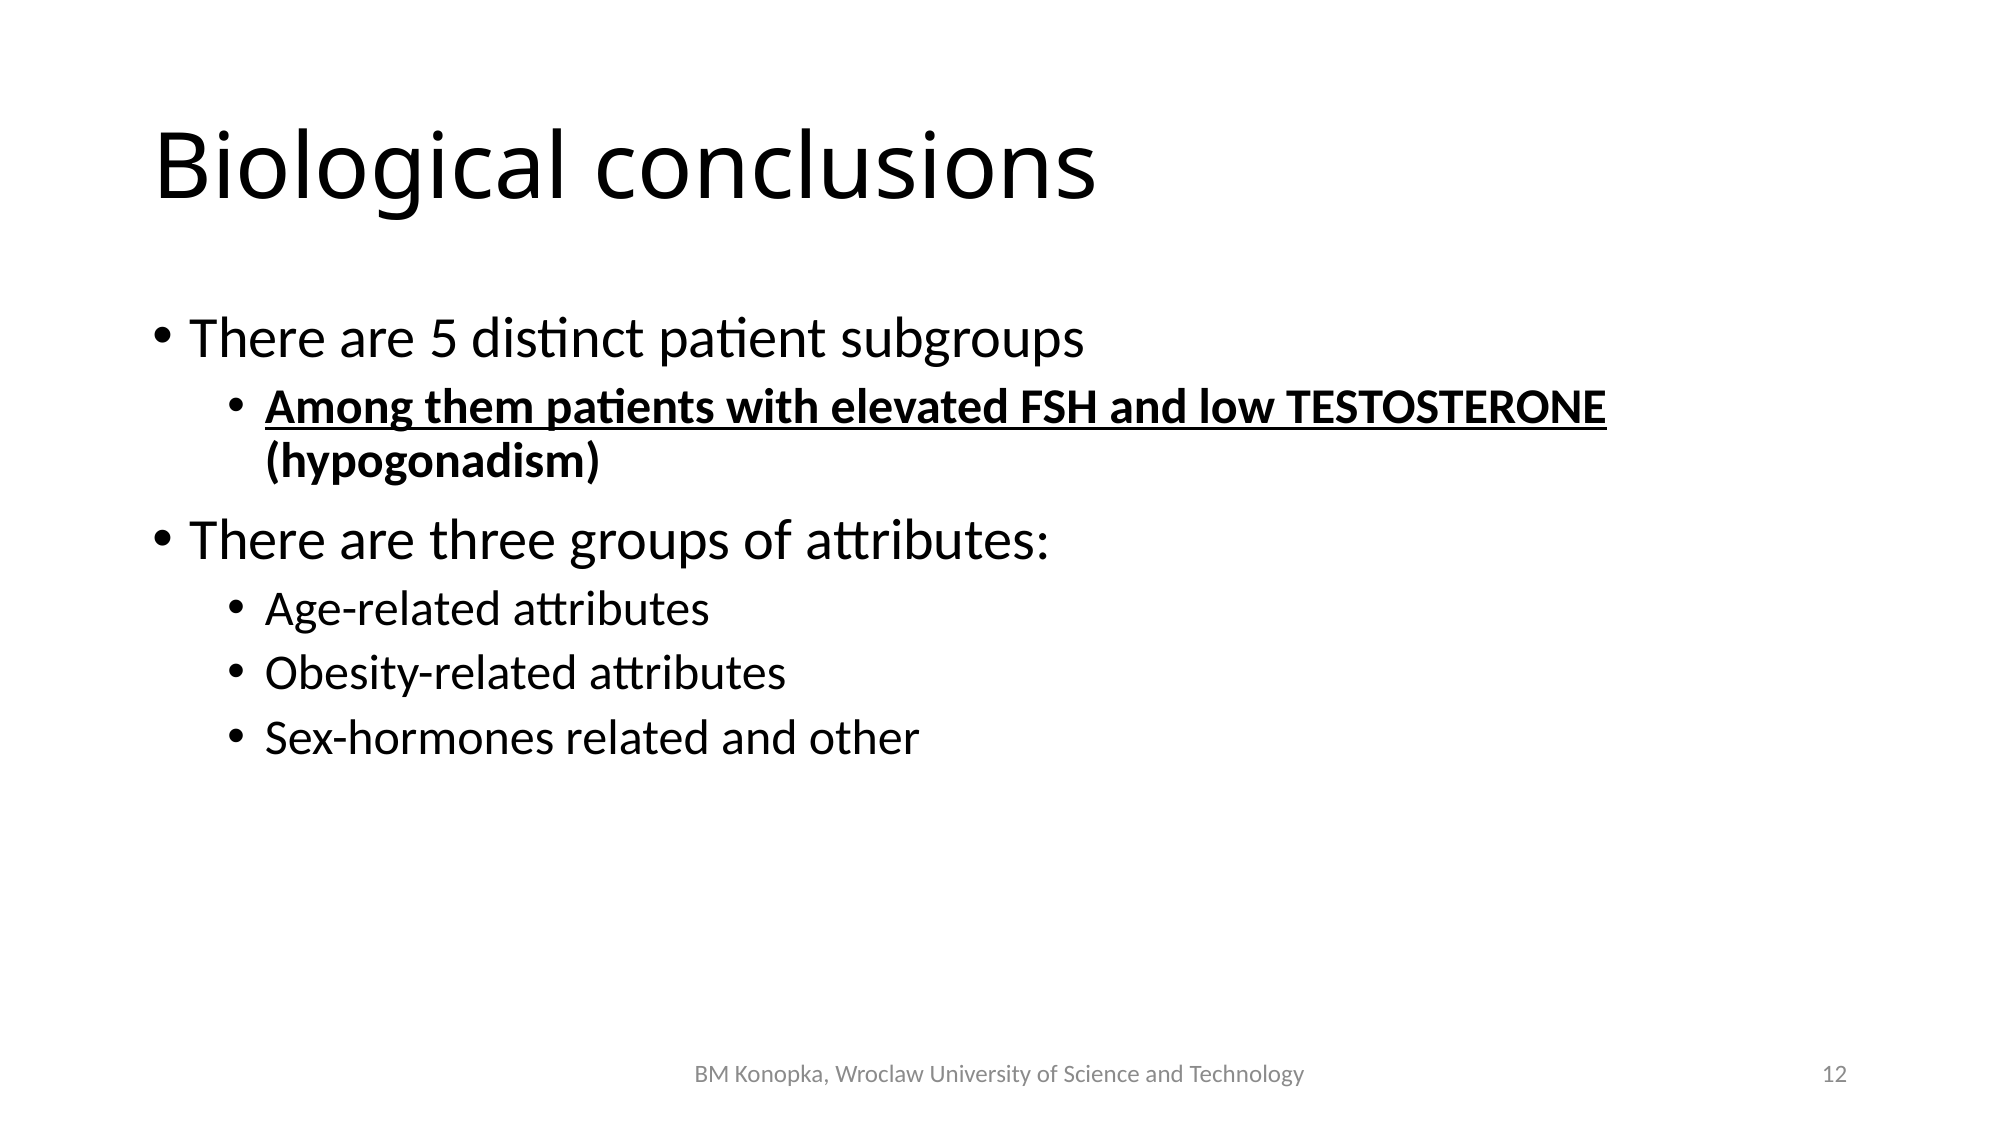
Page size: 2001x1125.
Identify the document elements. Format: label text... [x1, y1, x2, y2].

footer BM Konopka, Wroclaw University of Science and Technology [662, 1042, 1338, 1103]
title Biological conclusions [137, 59, 1863, 278]
slide_number 12 [1412, 1042, 1863, 1103]
list There are 5 distinct patient subgroups Among them patients with elevated FSH and low TESTOSTERONE (hypogonadism) There are three groups of attributes: Age-related attributes Obesity-related attributes Sex-hormones related and other [137, 299, 1863, 1014]
